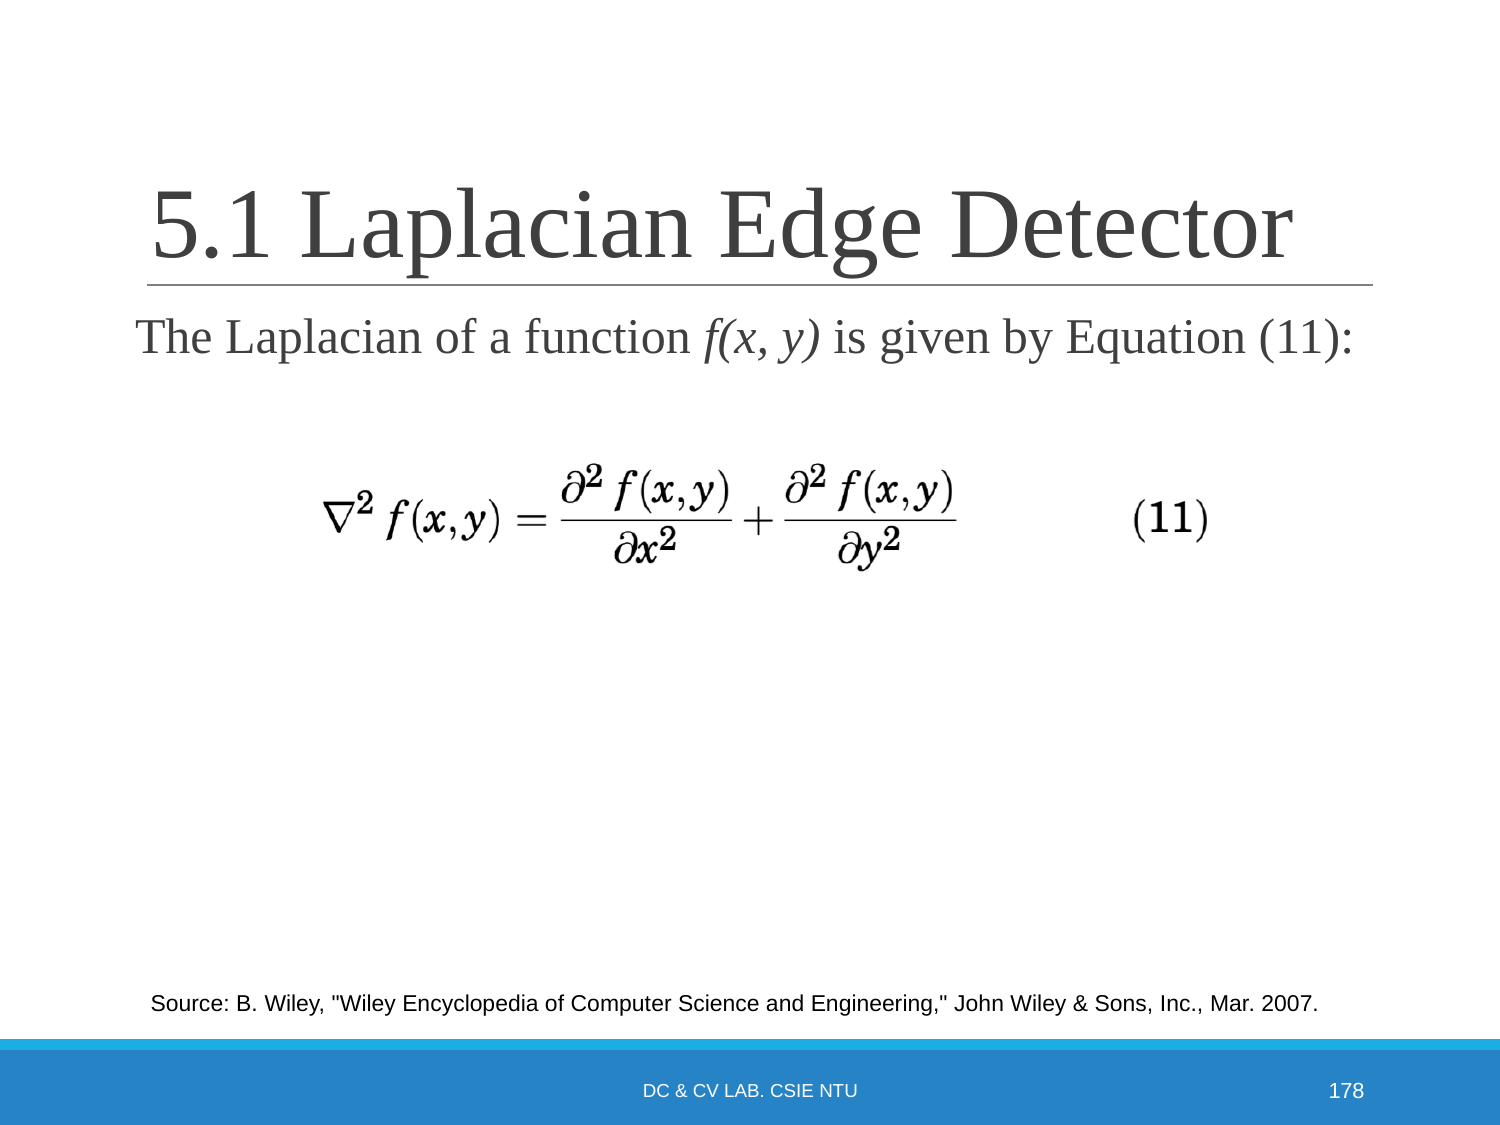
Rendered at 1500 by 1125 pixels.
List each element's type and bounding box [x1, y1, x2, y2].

title [135, 47, 1373, 285]
slide_number [1218, 1059, 1380, 1120]
picture [258, 427, 1249, 594]
text_box [135, 980, 1374, 1023]
list [135, 302, 1373, 963]
footer [453, 1059, 1047, 1120]
